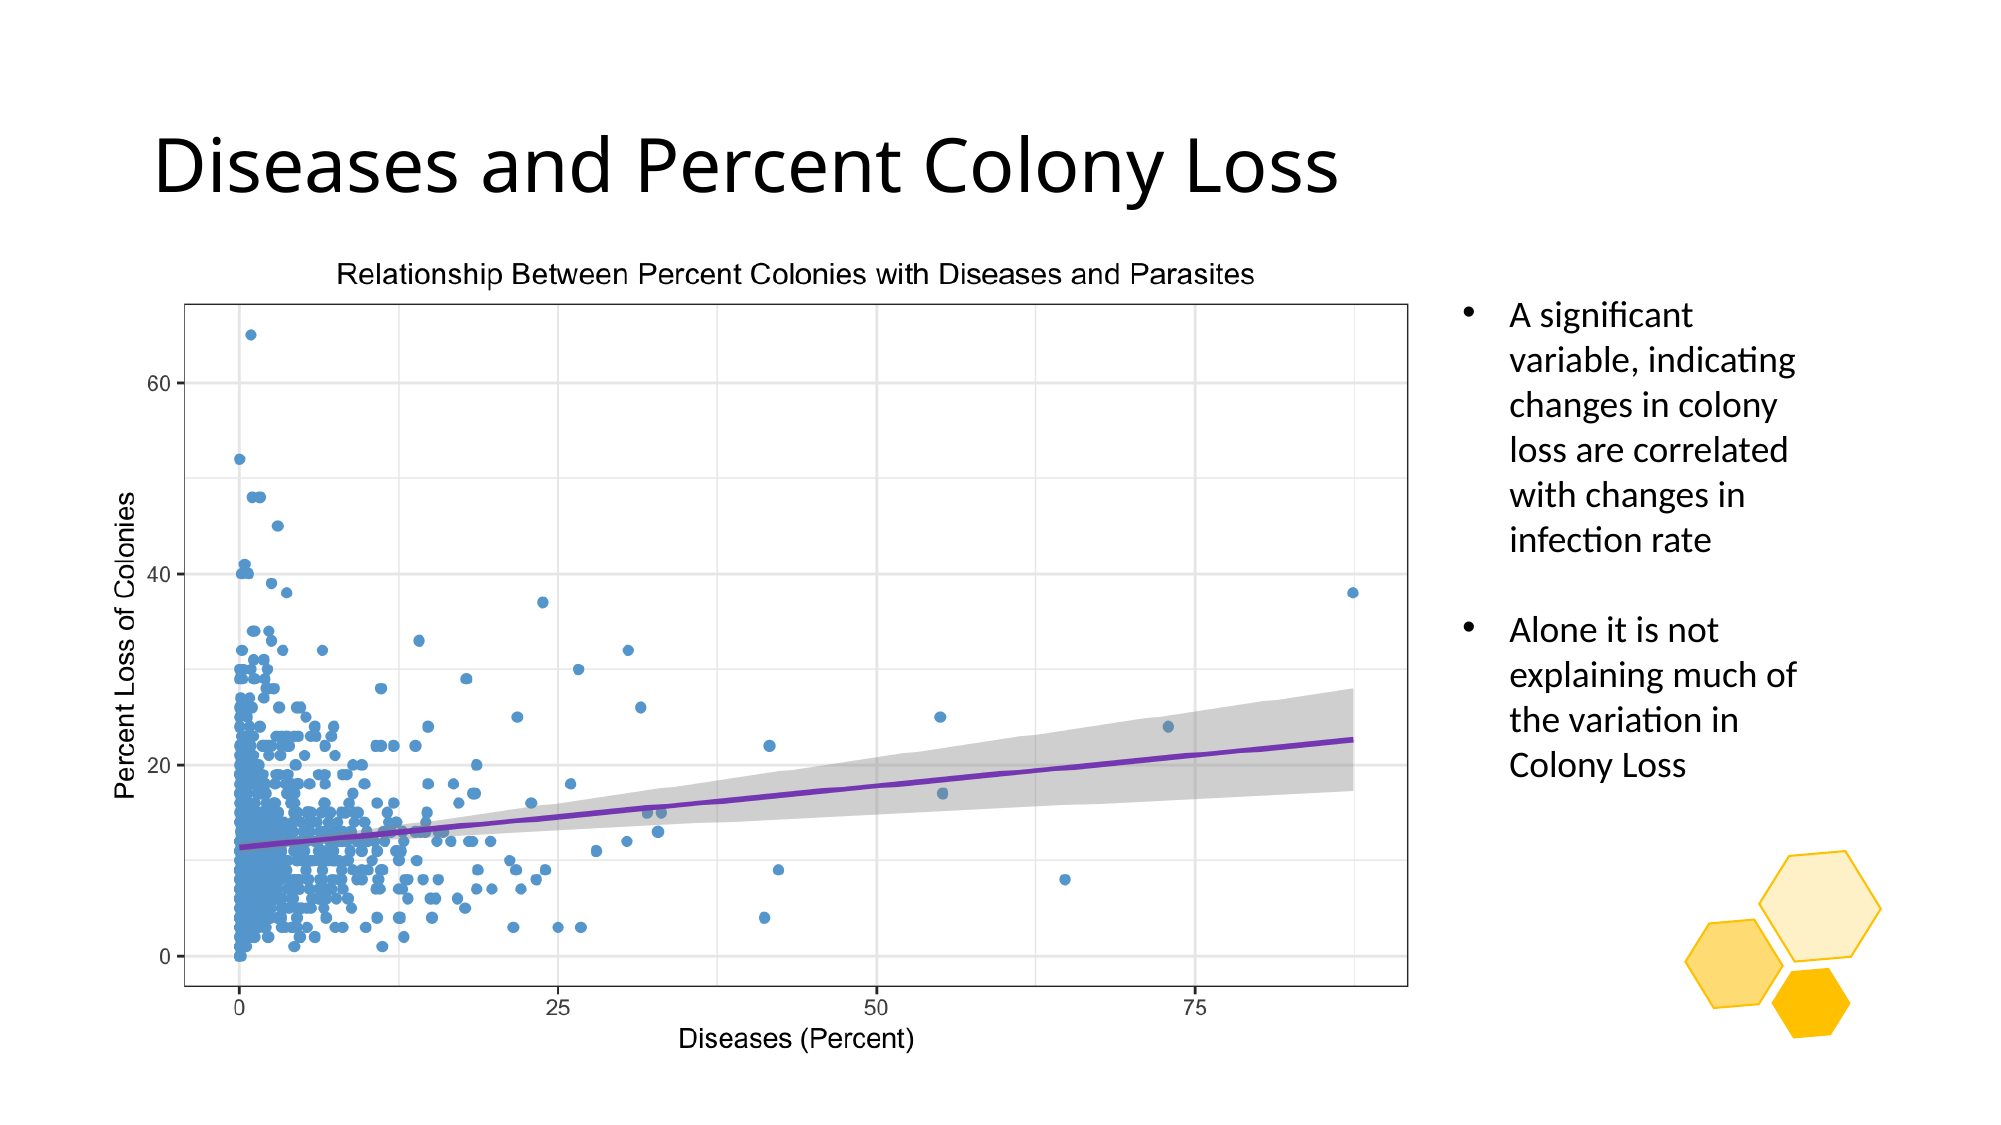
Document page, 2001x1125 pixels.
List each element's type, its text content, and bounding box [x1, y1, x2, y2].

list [100, 248, 1422, 1066]
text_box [1707, 857, 1882, 1052]
title Diseases and Percent Colony Loss [137, 59, 1863, 278]
text_box A significant variable, indicating changes in colony loss are correlated with changes in infection rate Alone it is not explaining much of the variation in Colony Loss [1447, 282, 1837, 837]
